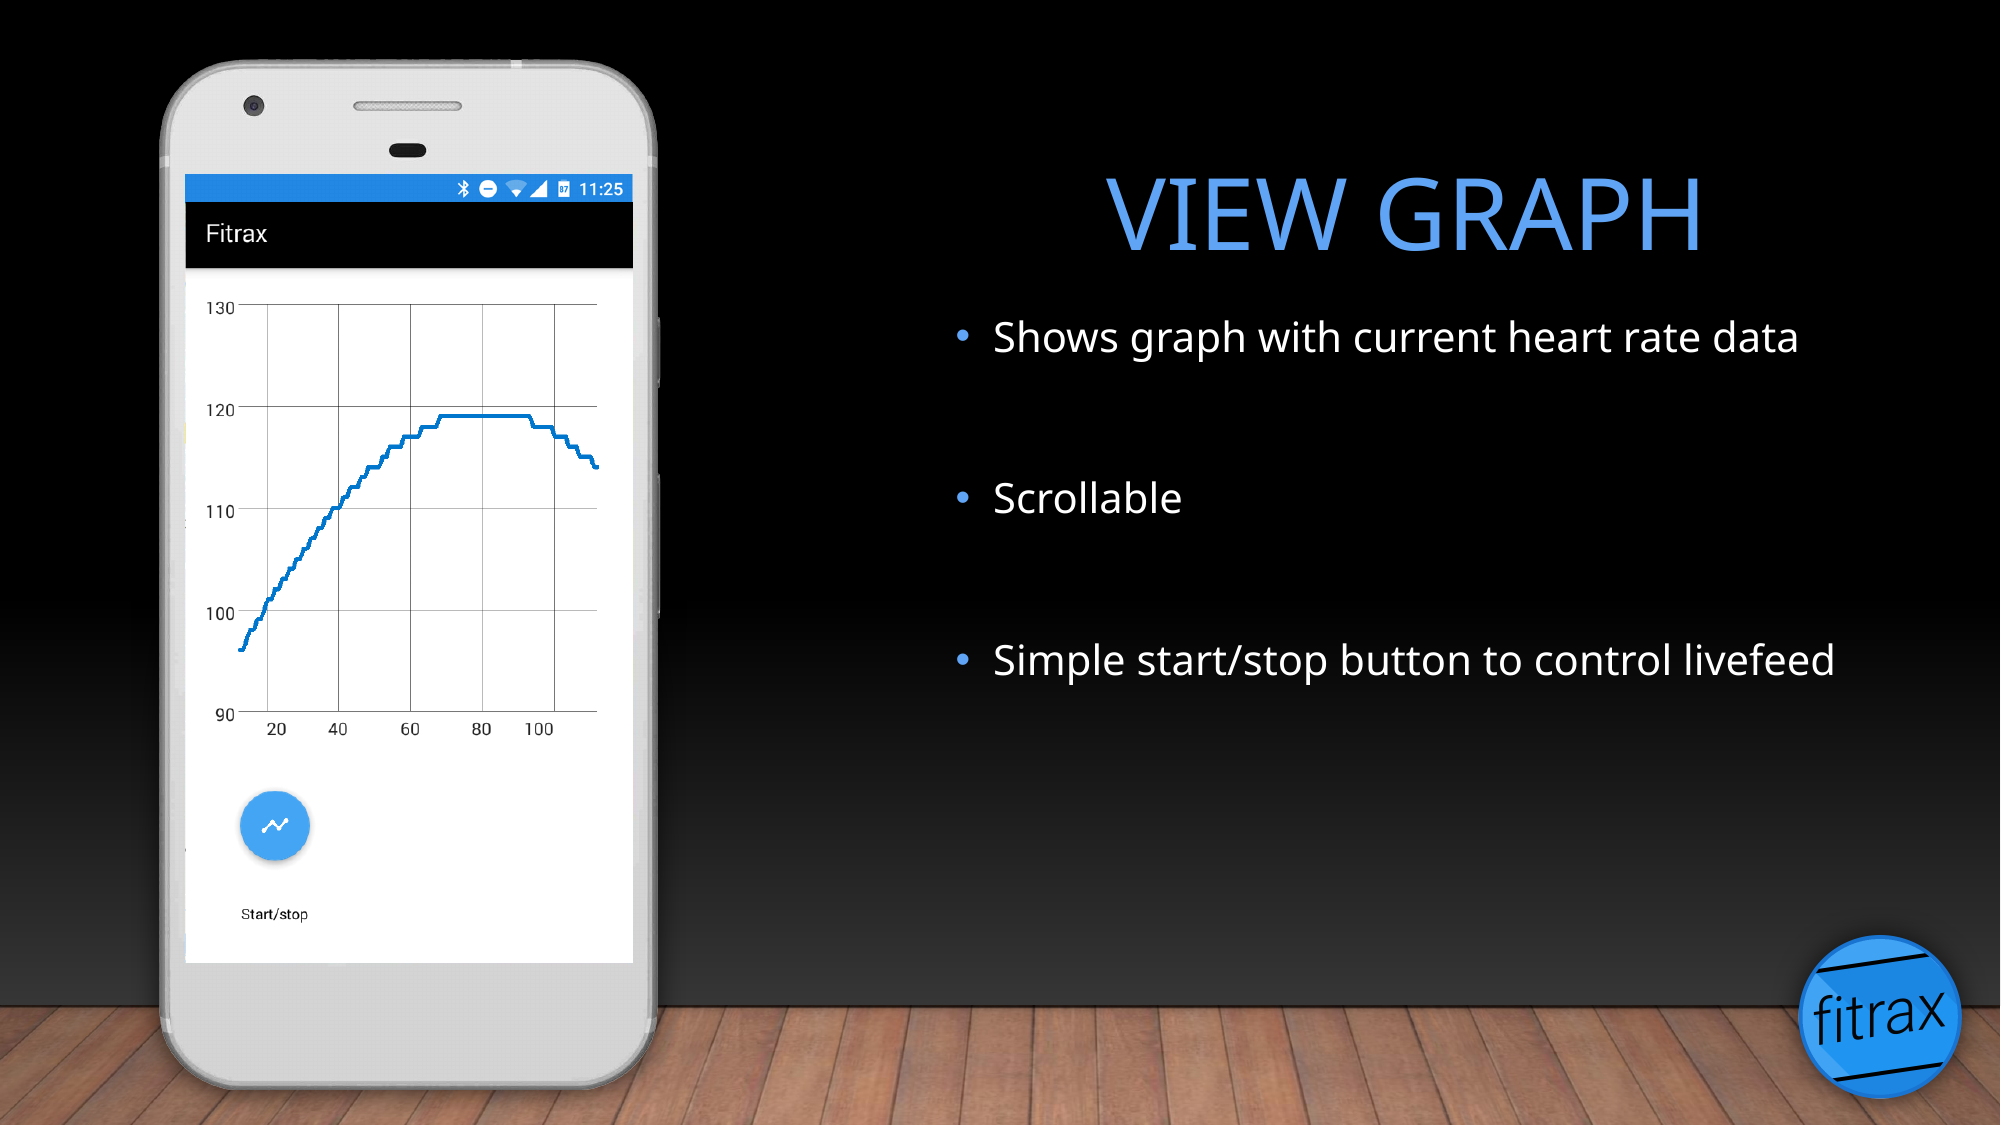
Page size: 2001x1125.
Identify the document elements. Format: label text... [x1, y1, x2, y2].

title View graph [665, 131, 1723, 305]
picture [0, 53, 2000, 1125]
list Shows graph with current heart rate data Scrollable Simple start/stop button to control livefeed [940, 292, 1887, 1029]
